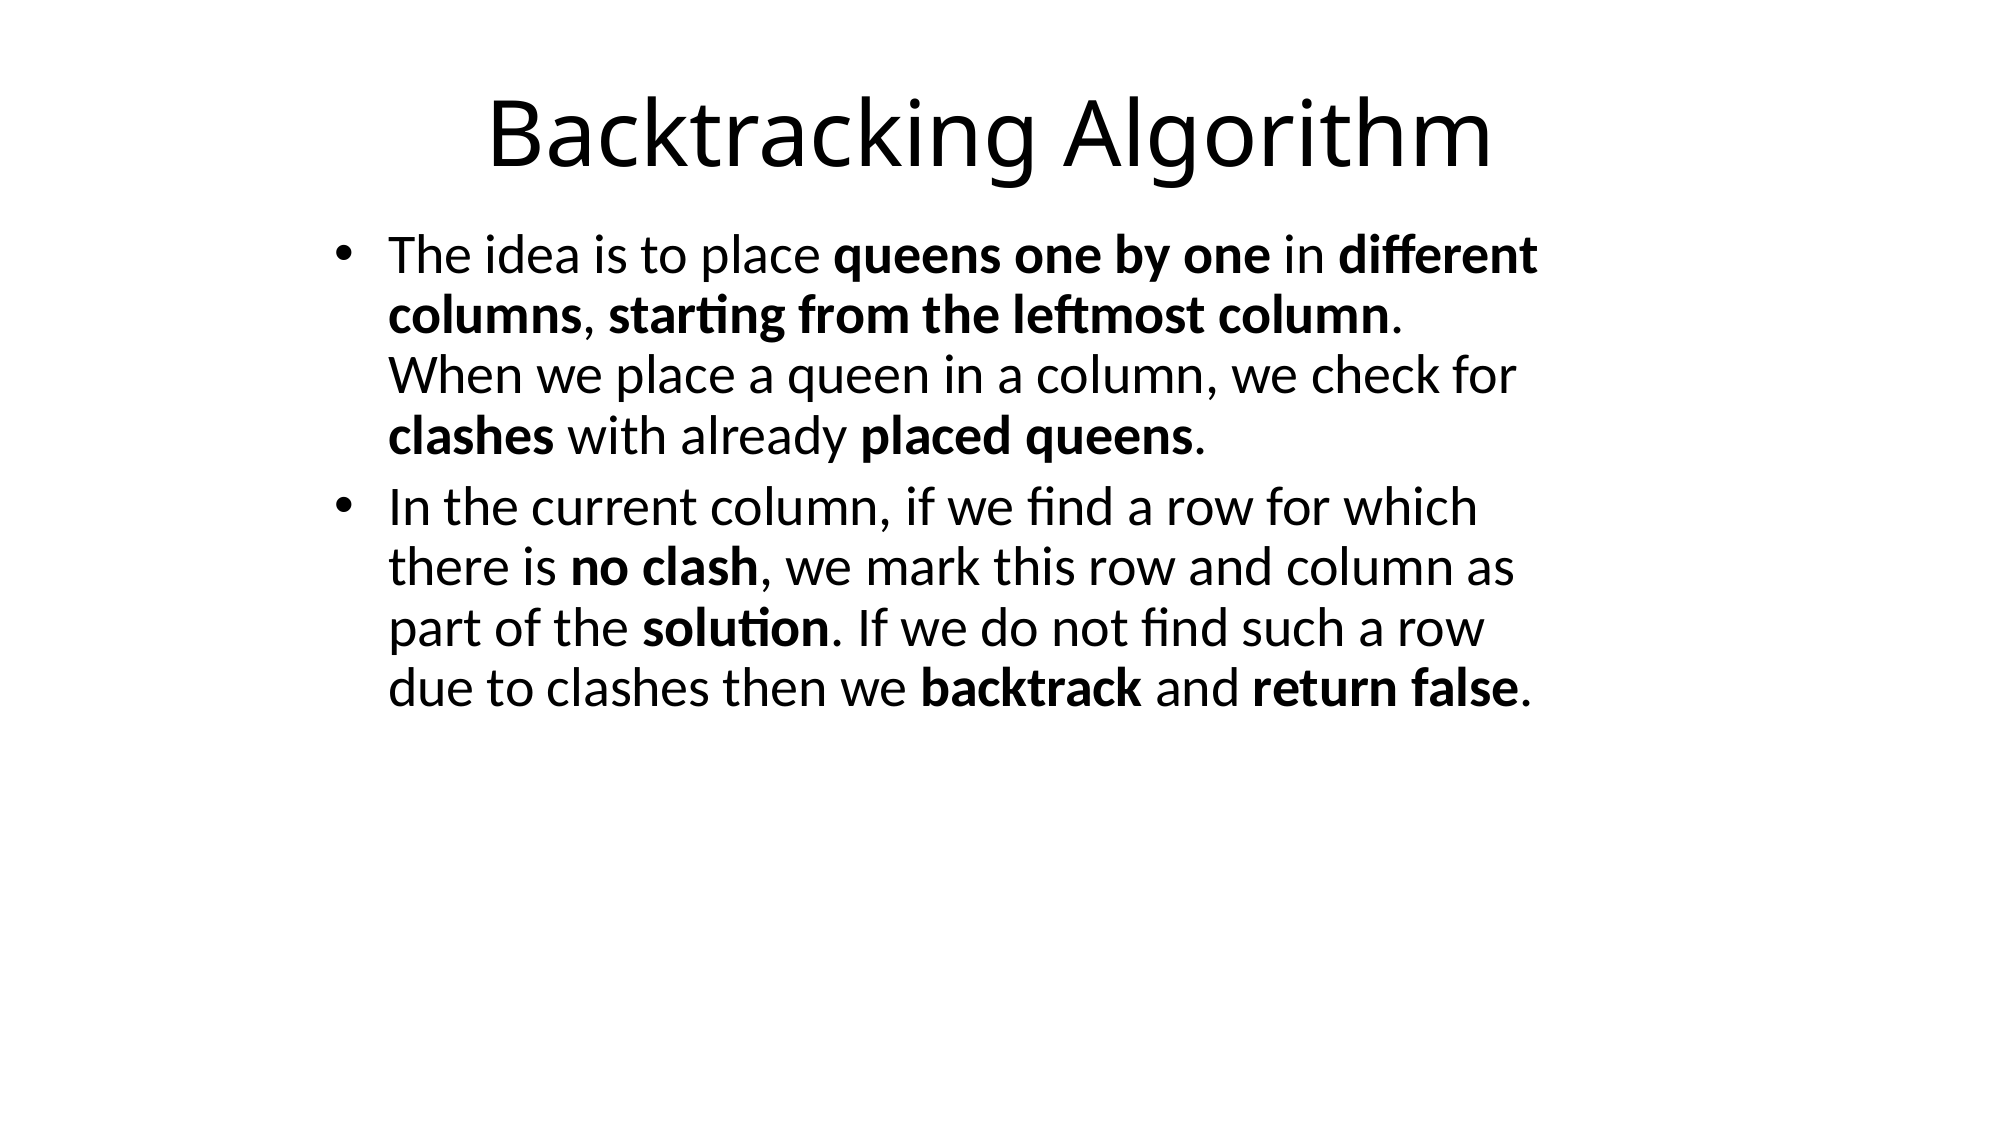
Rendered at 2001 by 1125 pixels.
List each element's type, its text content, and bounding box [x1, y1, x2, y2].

list The idea is to place queens one by one in different columns, starting from the leftmost column. When we place a queen in a column, we check for clashes with already placed queens. In the current column, if we find a row for which there is no clash, we mark this row and column as part of the solution. If we do not find such a row due to clashes then we backtrack and return false. [319, 217, 1563, 828]
title Backtracking Algorithm [319, 19, 1662, 254]
